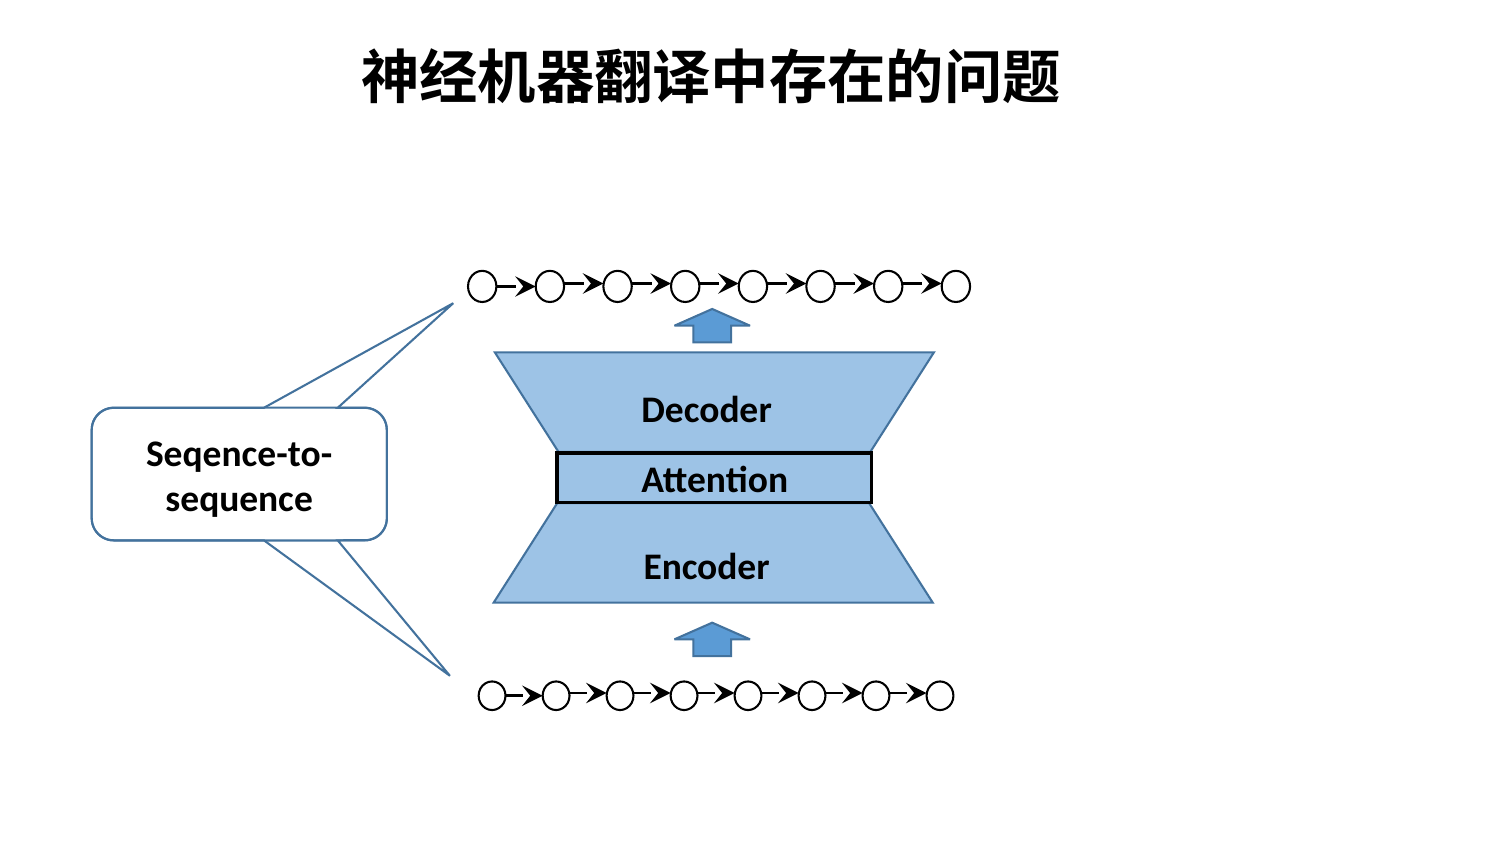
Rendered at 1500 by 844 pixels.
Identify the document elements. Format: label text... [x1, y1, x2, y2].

text_box 神经机器翻译中存在的问题 [212, 0, 1210, 151]
text_box [674, 621, 751, 658]
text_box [91, 407, 387, 541]
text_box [478, 681, 954, 711]
text_box [674, 307, 751, 344]
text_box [467, 270, 971, 302]
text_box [493, 352, 934, 603]
